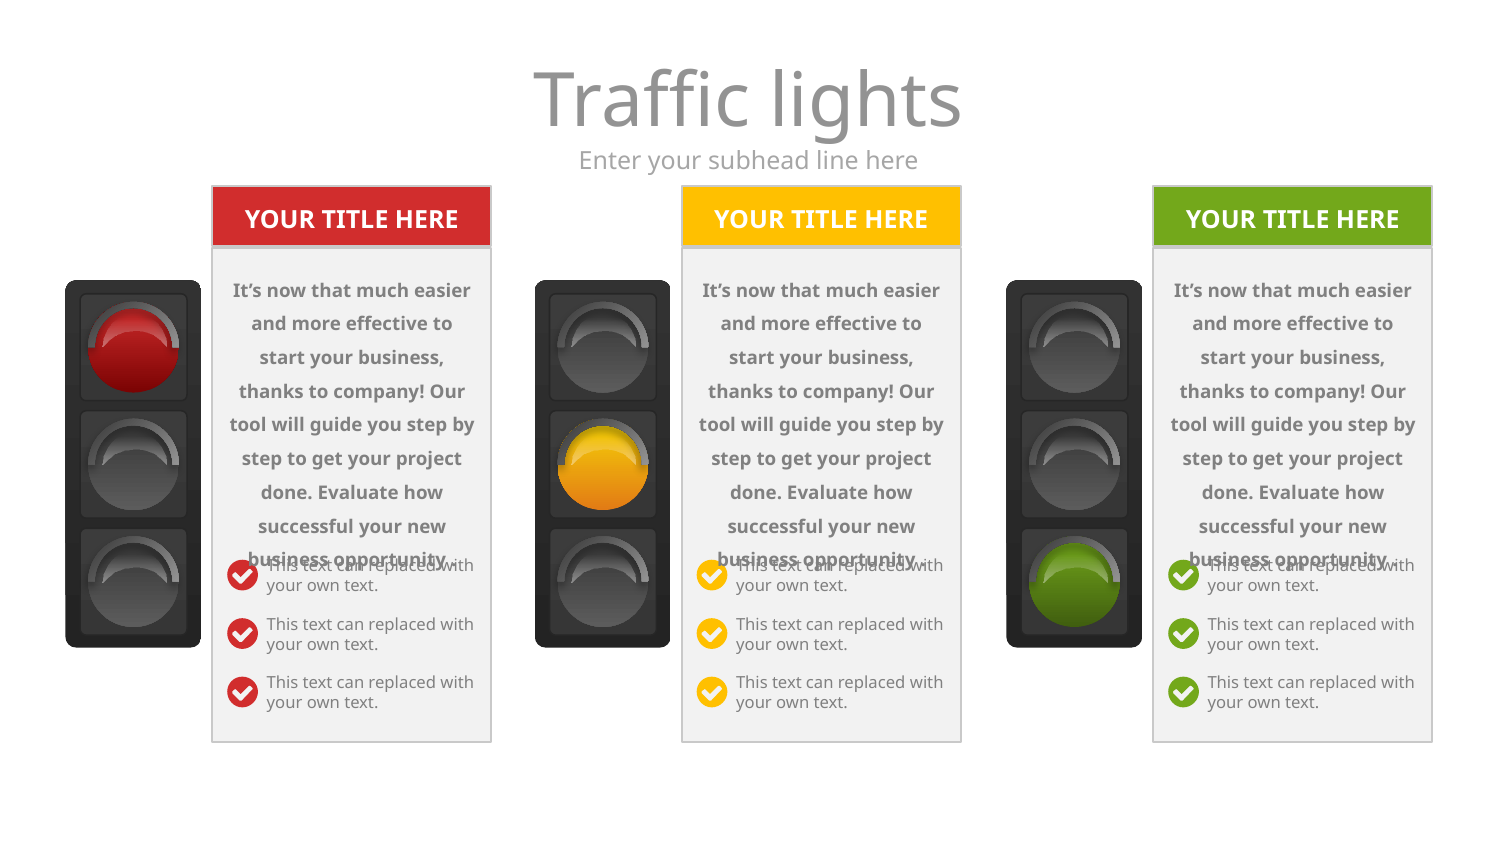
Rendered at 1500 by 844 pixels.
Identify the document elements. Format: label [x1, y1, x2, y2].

text_box [1006, 280, 1143, 648]
text_box [212, 185, 492, 743]
text_box [65, 280, 202, 648]
title [62, 55, 1436, 138]
text_box [681, 185, 962, 743]
list [62, 144, 1436, 174]
text_box [1153, 185, 1433, 743]
text_box [534, 280, 671, 648]
